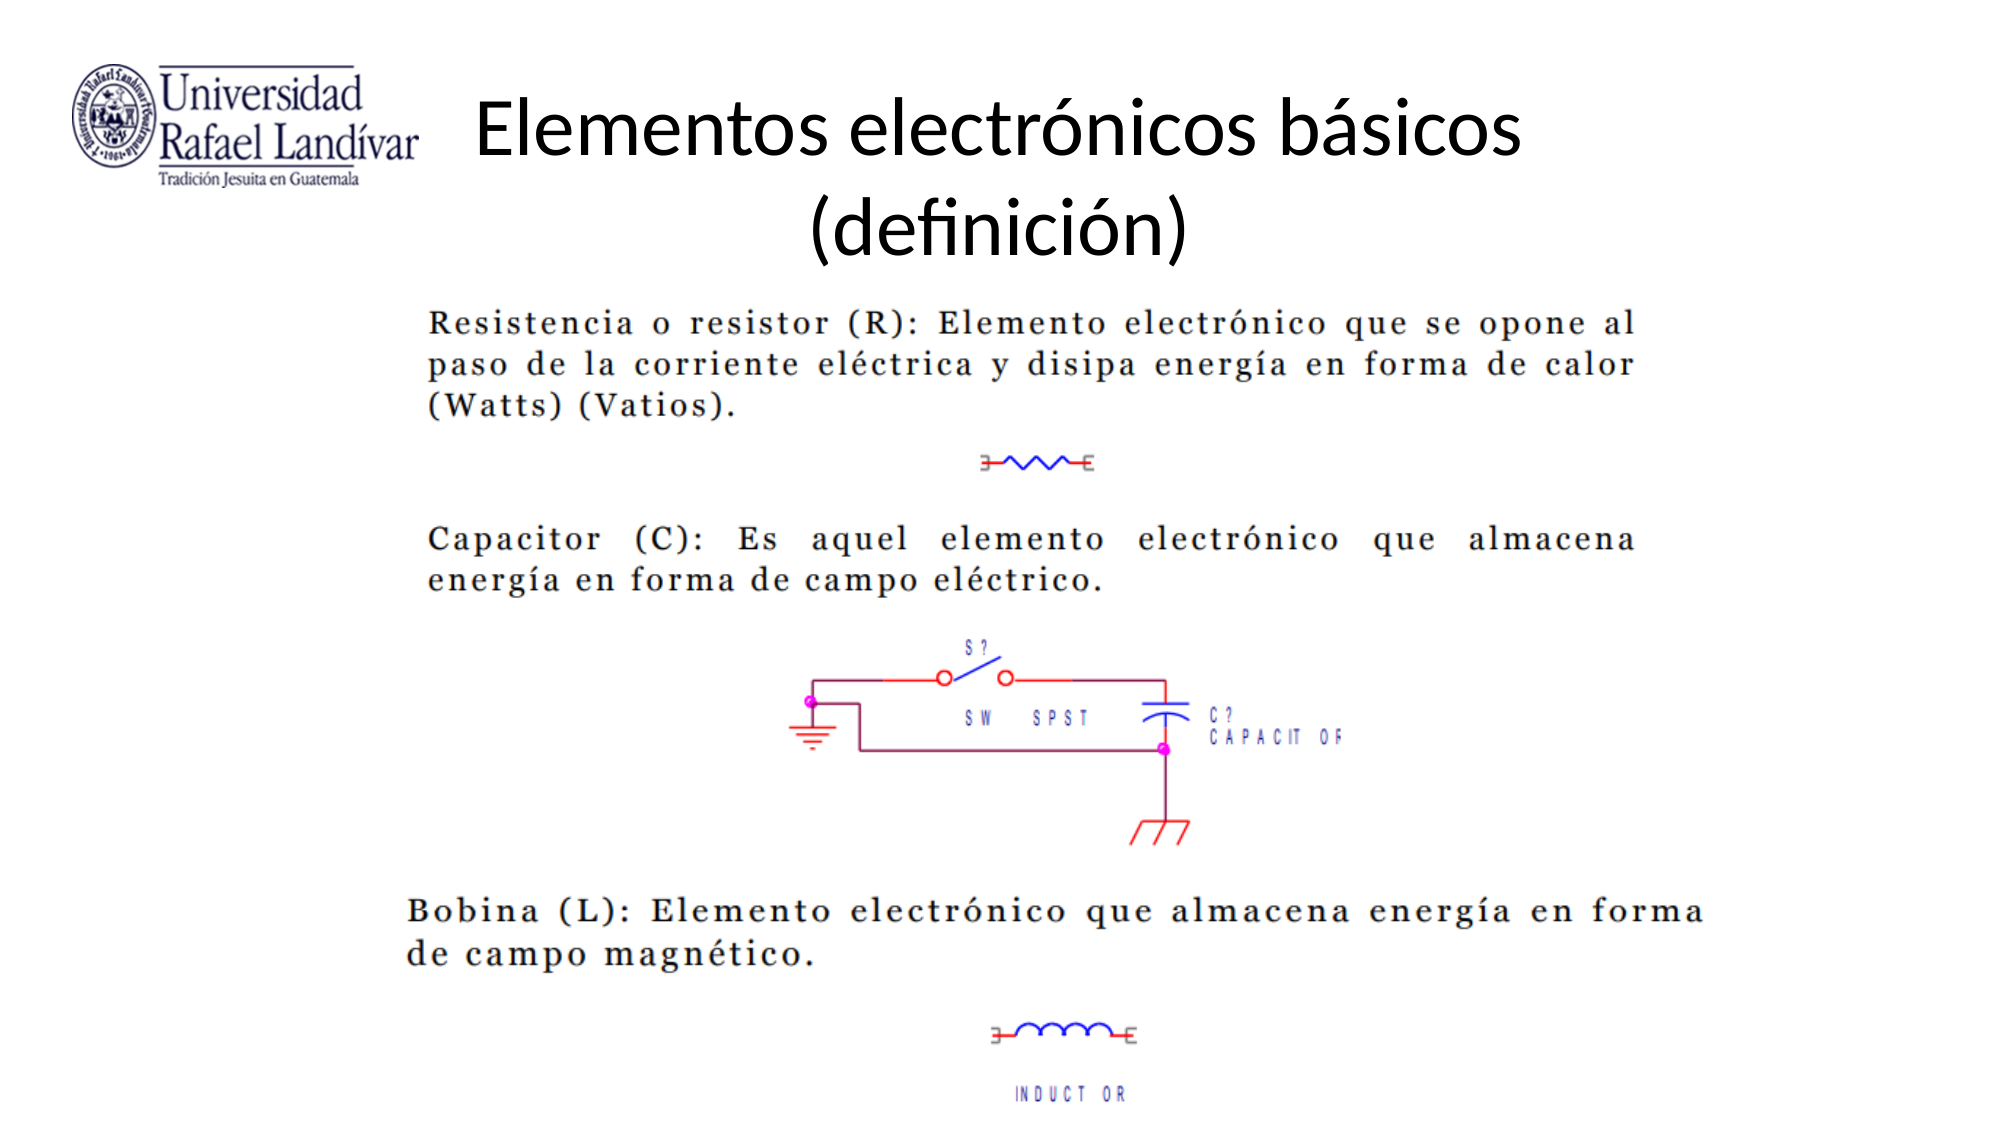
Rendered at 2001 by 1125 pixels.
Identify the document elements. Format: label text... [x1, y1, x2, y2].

text_box Elementos electrónicos básicos (definición) [458, 64, 1540, 280]
picture [366, 281, 1749, 1122]
picture [72, 64, 419, 188]
